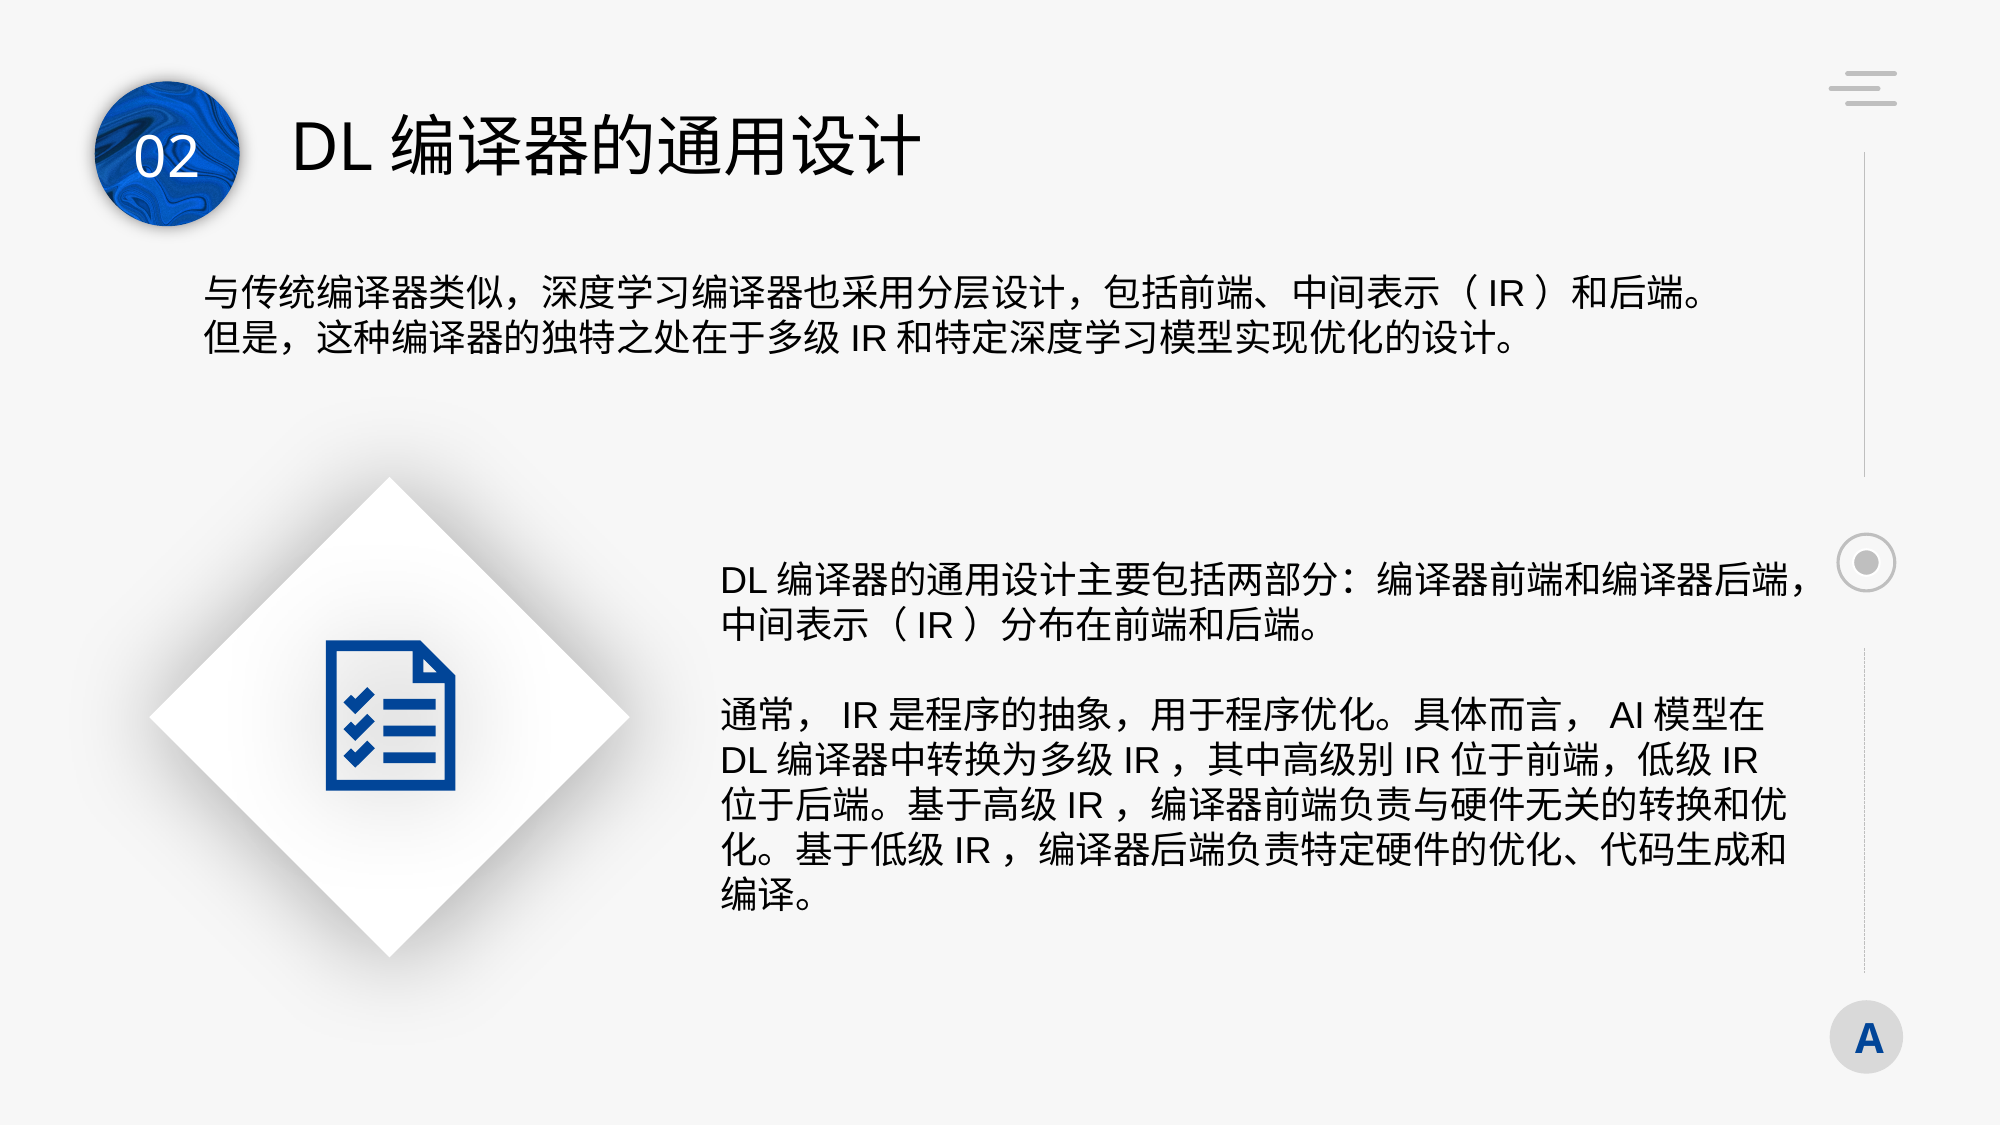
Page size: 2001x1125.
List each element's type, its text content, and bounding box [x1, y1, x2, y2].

picture [76, 63, 258, 244]
text_box DL编译器的通用设计主要包括两部分：编译器前端和编译器后端，中间表示（IR）分布在前端和后端。 通常，IR是程序的抽象，用于程序优化。具体而言，AI模型在DL编译器中转换为多级IR，其中高级别IR位于前端，低级IR位于后端。基于高级IR，编译器前端负责与硬件无关的转换和优化。基于低级IR，编译器后端负责特定硬件的优化、代码生成和编译。 [705, 549, 1810, 924]
text_box A [1828, 999, 1905, 1075]
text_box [1830, 73, 1895, 104]
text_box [1837, 534, 1895, 591]
text_box 与传统编译器类似，深度学习编译器也采用分层设计，包括前端、中间表示（IR）和后端。但是，这种编译器的独特之处在于多级IR和特定深度学习模型实现优化的设计。 [189, 261, 1730, 367]
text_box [149, 476, 630, 958]
text_box DL编译器的通用设计 [275, 96, 939, 192]
